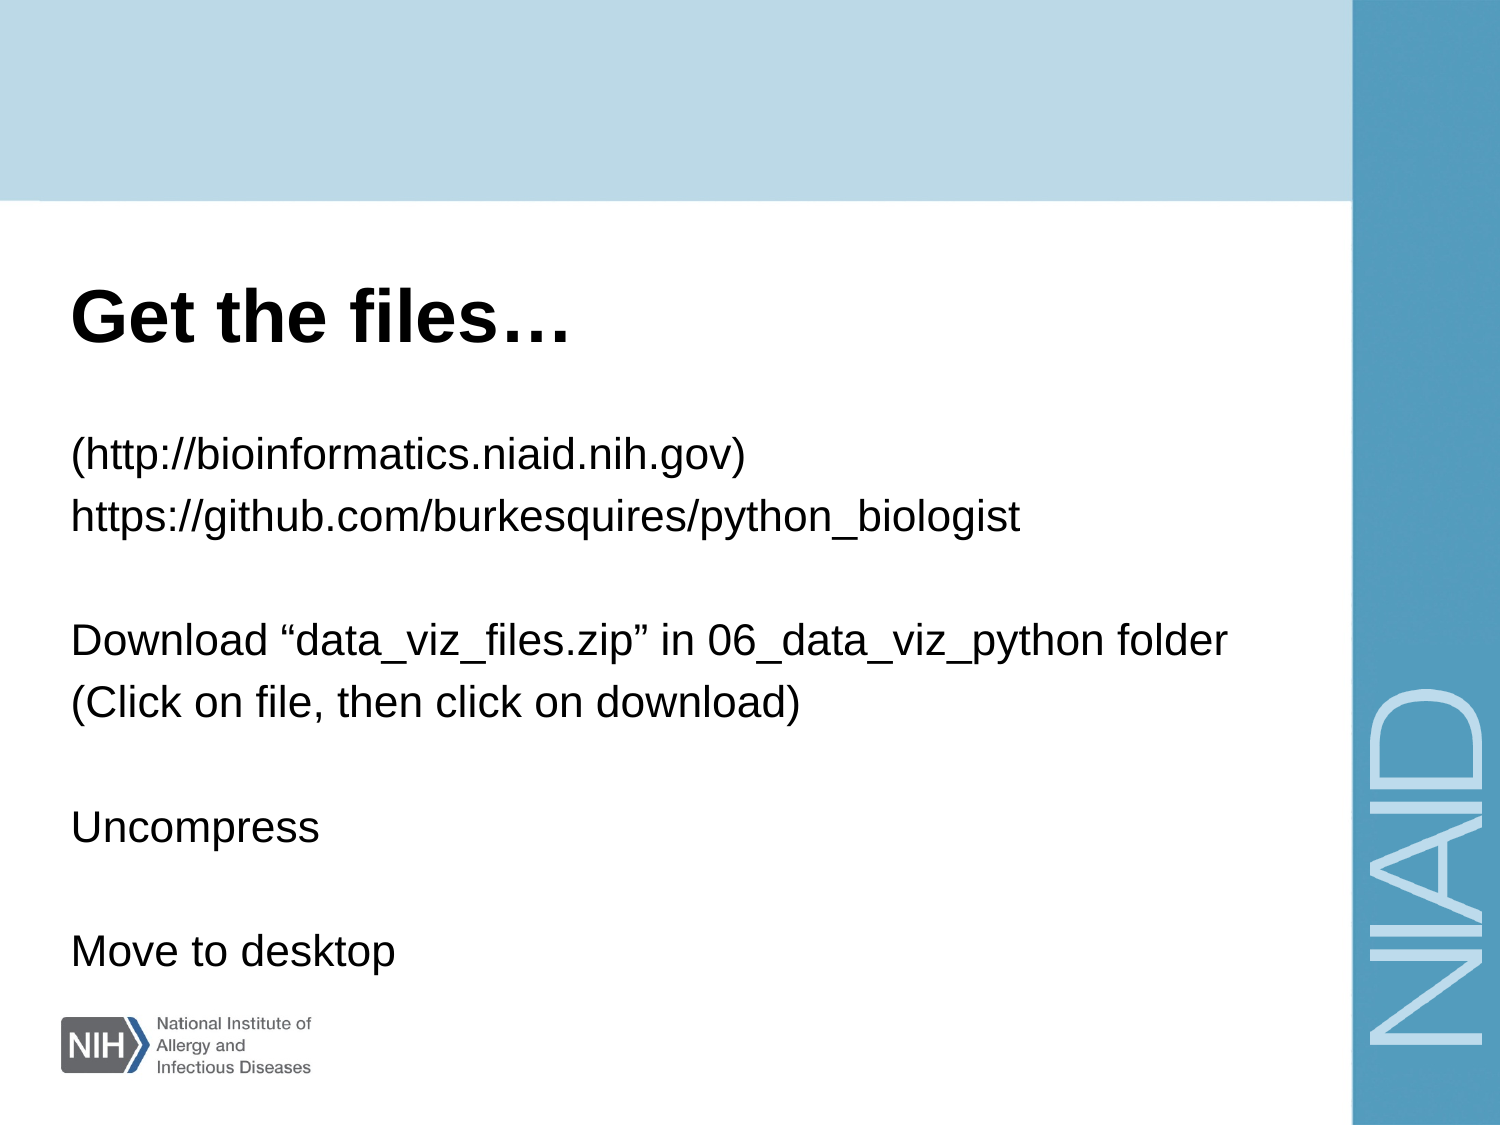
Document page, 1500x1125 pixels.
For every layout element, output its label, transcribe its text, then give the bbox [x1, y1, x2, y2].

picture [0, 0, 1500, 1125]
title Get the files… [70, 199, 1353, 424]
list (http://bioinformatics.niaid.nih.gov) https://github.com/burkesquires/python_biologist Download “data_viz_files.zip” in 06_data_viz_python folder (Click on file, then click on download) Uncompress Move to desktop [70, 424, 1353, 982]
